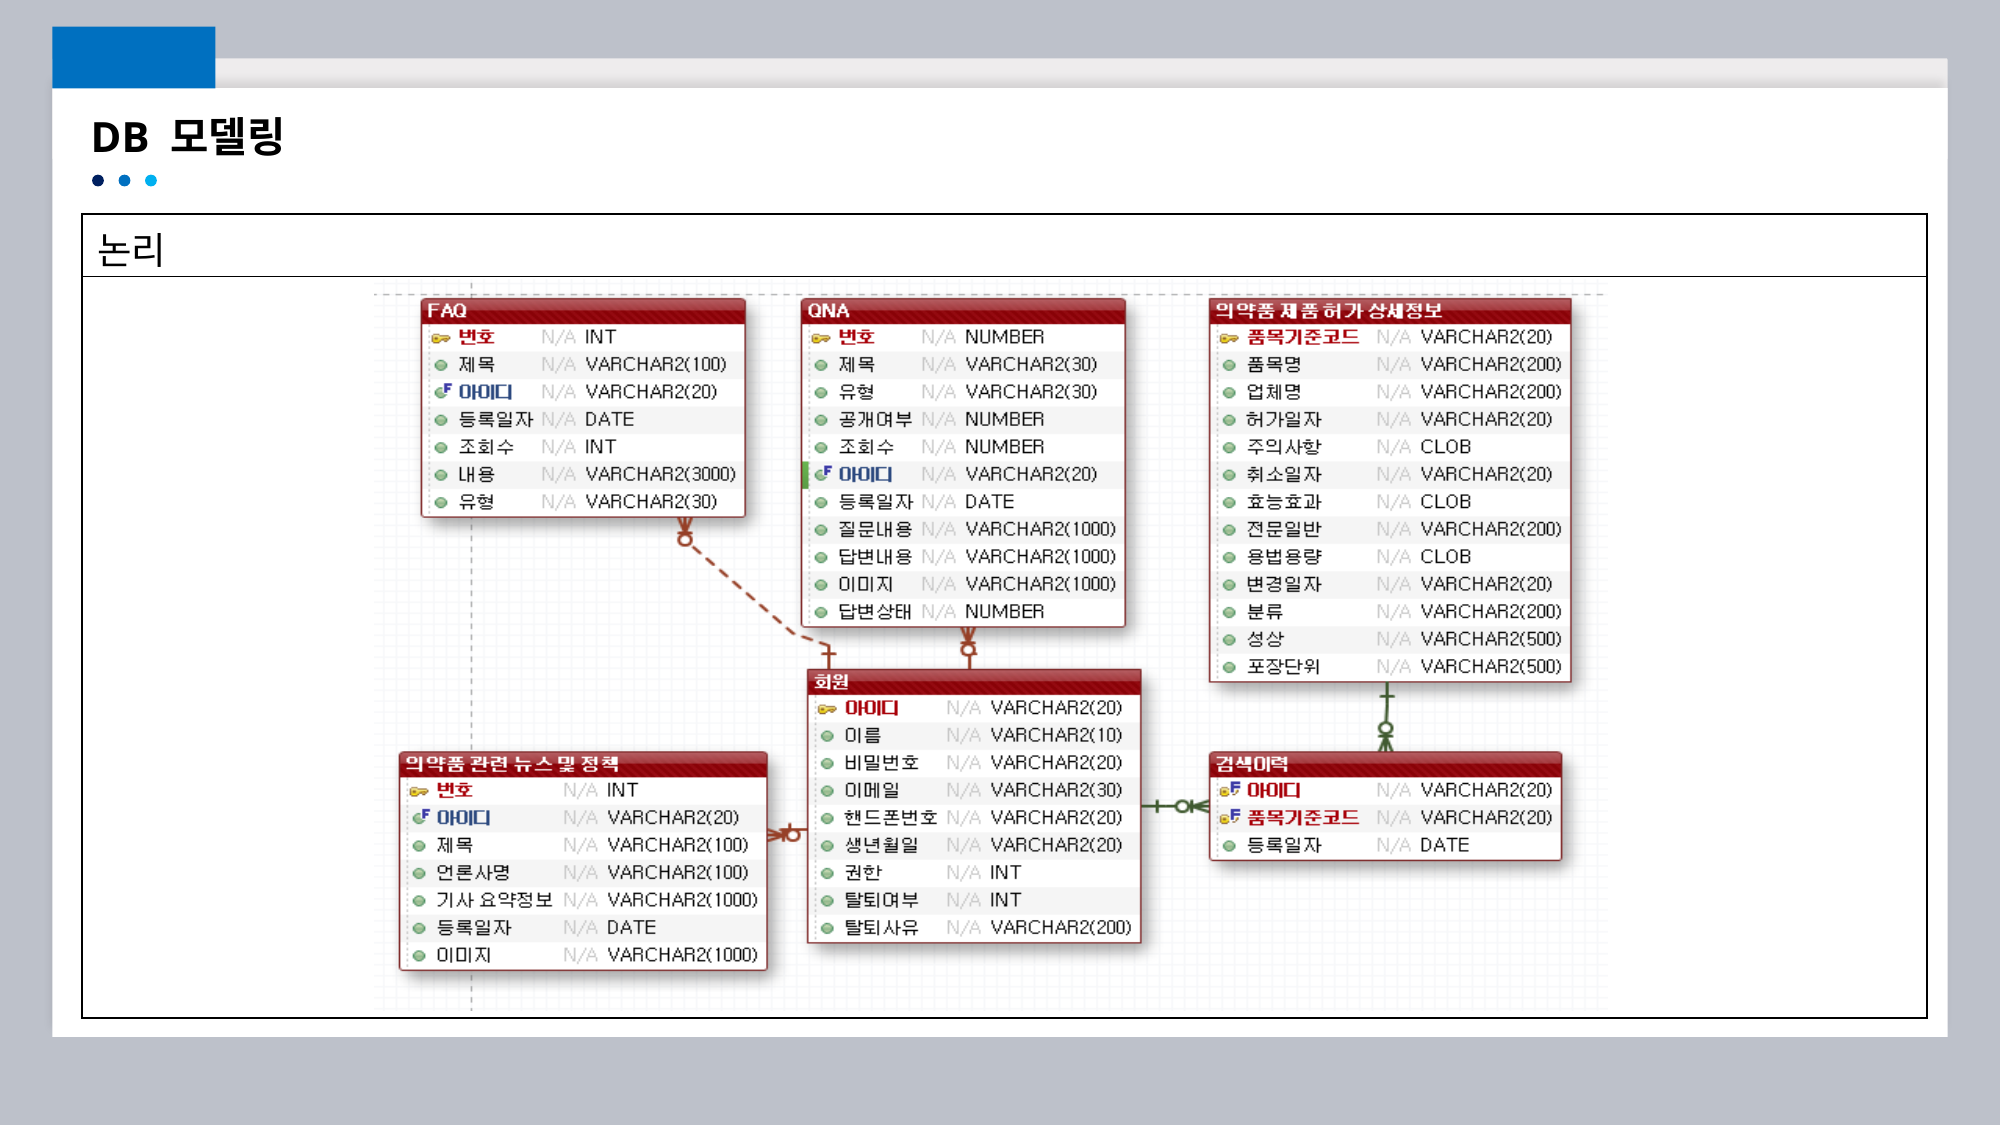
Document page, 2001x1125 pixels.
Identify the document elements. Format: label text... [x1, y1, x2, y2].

text_box [90, 173, 105, 188]
table_cell [83, 277, 1926, 1017]
text_box [51, 26, 217, 89]
text_box DB 모델링 [75, 103, 301, 169]
text_box [117, 173, 132, 188]
table_header 논리 [83, 215, 1926, 276]
picture [374, 279, 1608, 1011]
text_box [143, 173, 158, 188]
